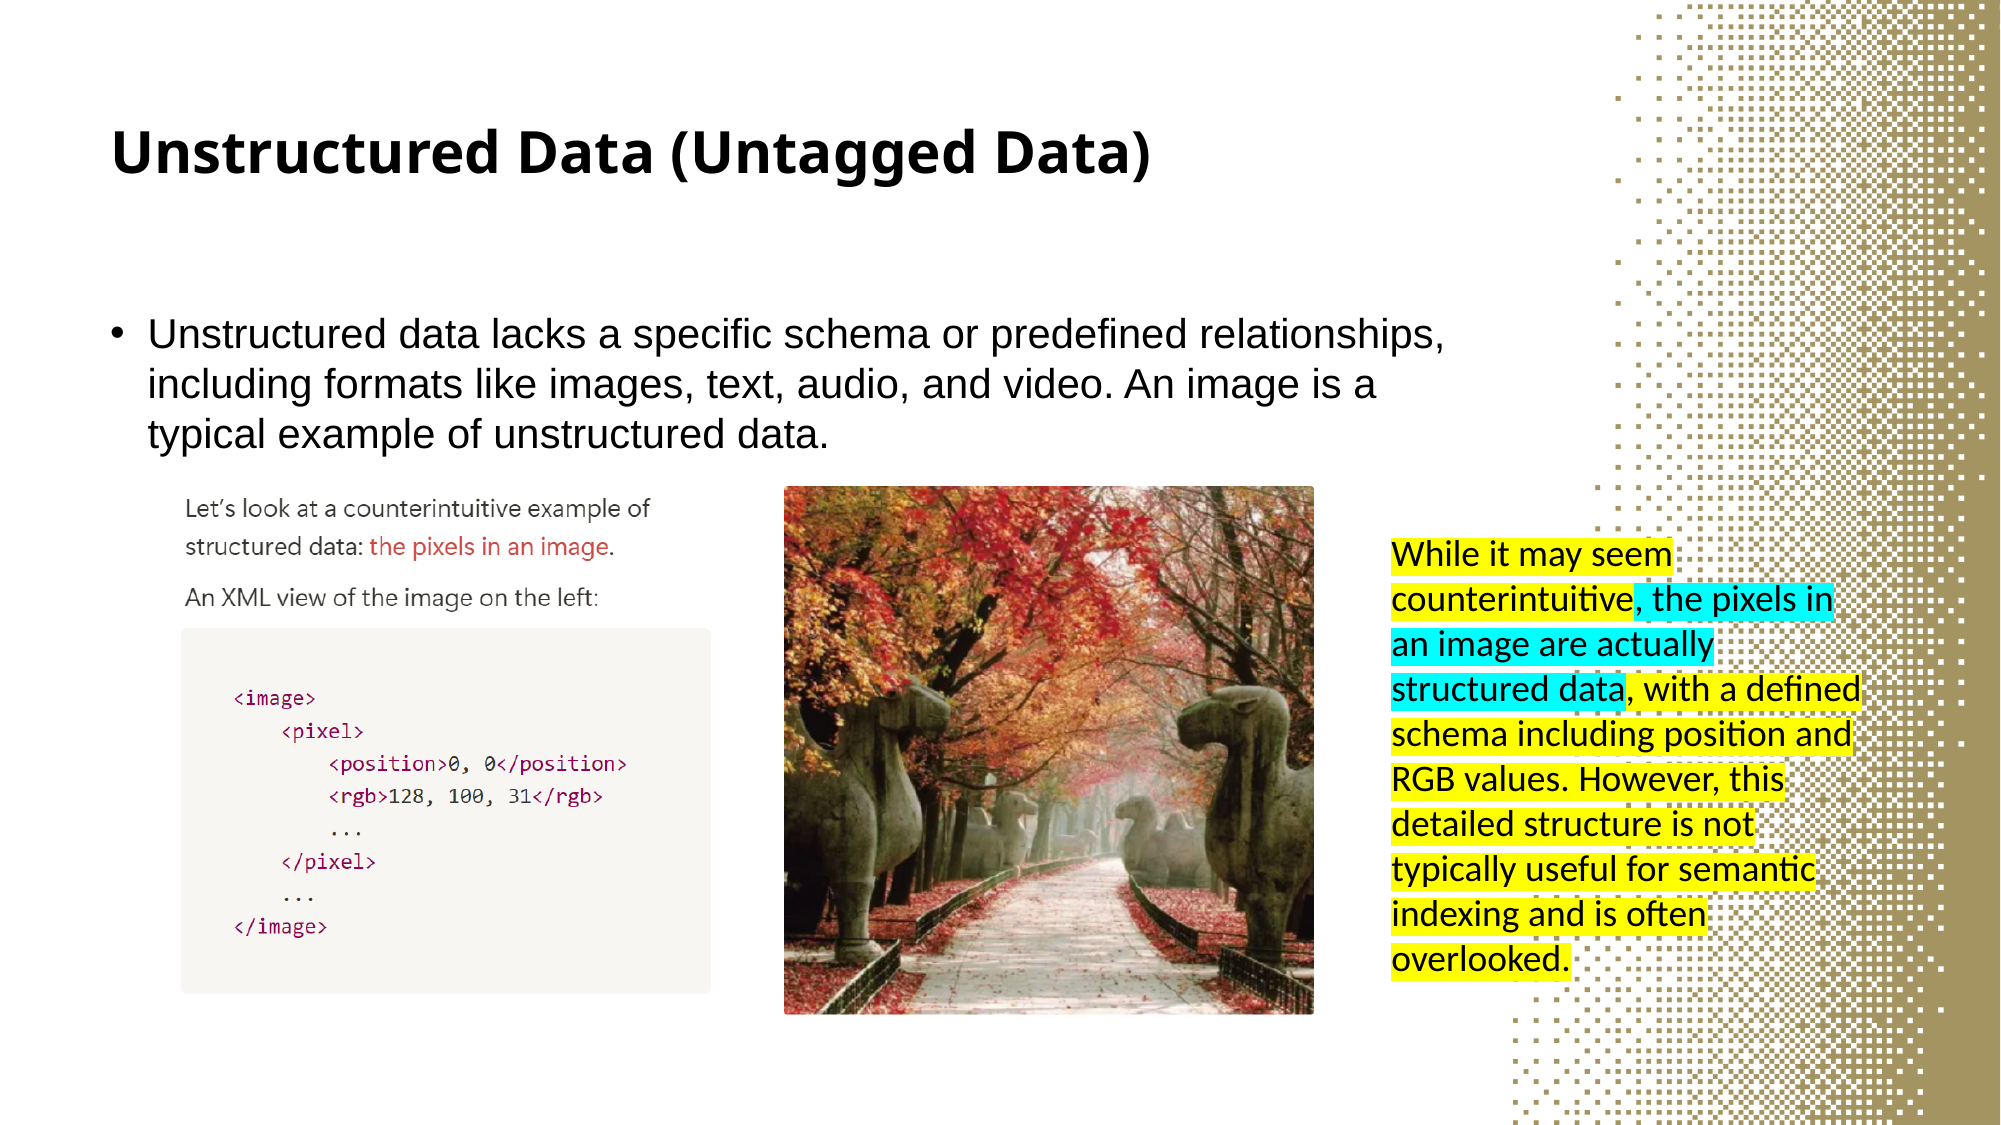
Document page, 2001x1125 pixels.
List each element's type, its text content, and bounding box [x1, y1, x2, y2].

picture [1505, 0, 2001, 1125]
title Unstructured Data (Untagged Data) [110, 116, 1506, 299]
list Unstructured data lacks a specific schema or predefined relationships, including formats like images, text, audio, and video. An image is a typical example of unstructured data. [110, 299, 1506, 957]
picture [144, 478, 1327, 1027]
text_box While it may seem counterintuitive, the pixels in an image are actually structured data, with a defined schema including position and RGB values. However, this detailed structure is not typically useful for semantic indexing and is often overlooked. [1376, 521, 1890, 987]
